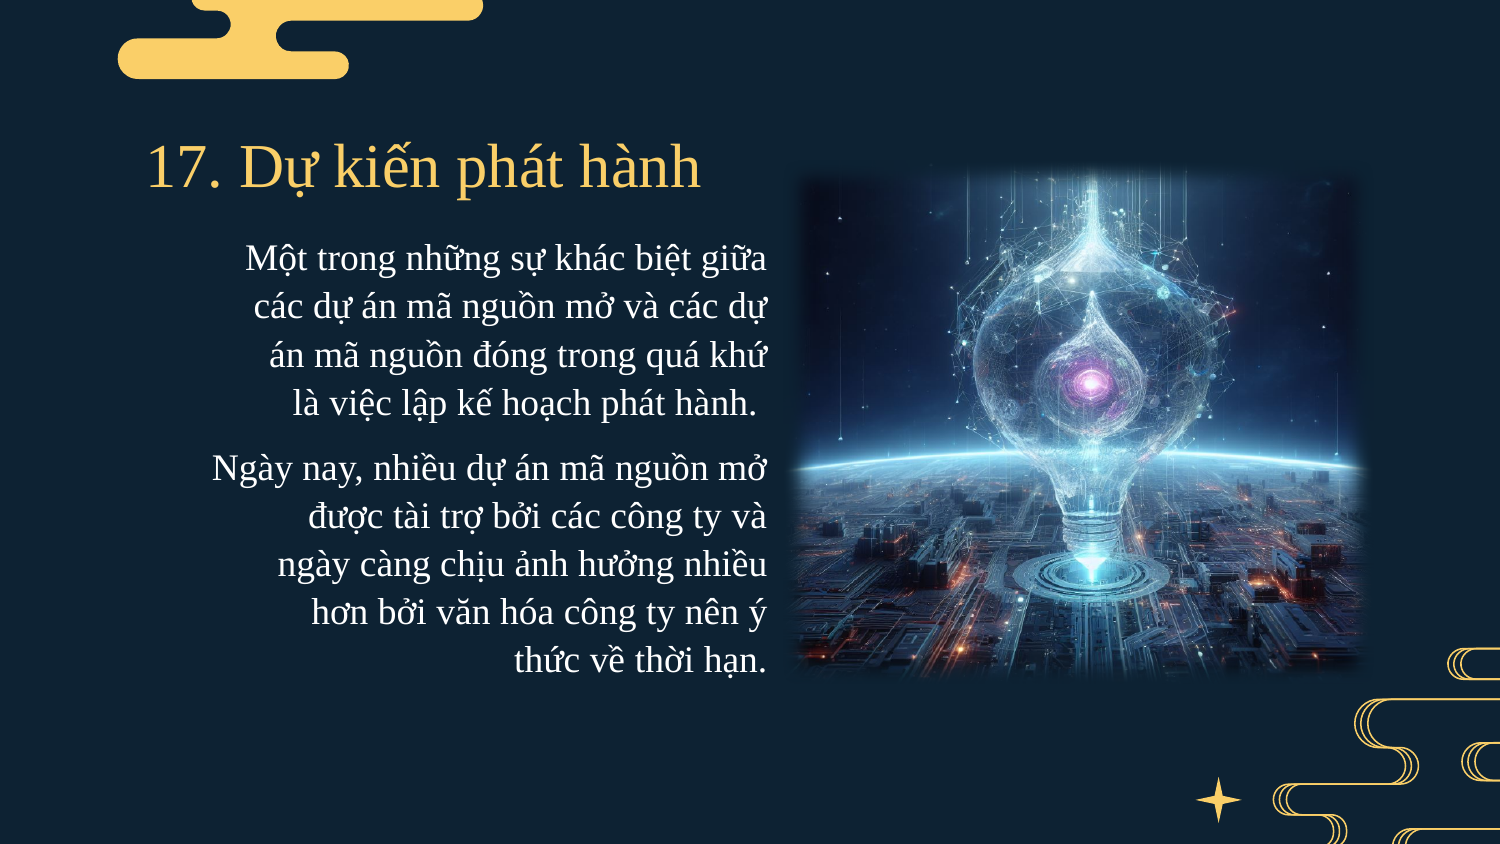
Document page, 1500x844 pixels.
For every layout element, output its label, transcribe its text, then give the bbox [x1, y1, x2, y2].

title 17. Dự kiến phát hành [130, 80, 750, 216]
subtitle Một trong những sự khác biệt giữa các dự án mã nguồn mở và các dự án mã nguồn đóng trong quá khứ là việc lập kế hoạch phát hành. Ngày nay, nhiều dự án mã nguồn mở được tài trợ bởi các công ty và ngày càng chịu ảnh hưởng nhiều hơn bởi văn hóa công ty nên ý thức về thời hạn. [162, 215, 777, 674]
picture [782, 159, 1375, 685]
